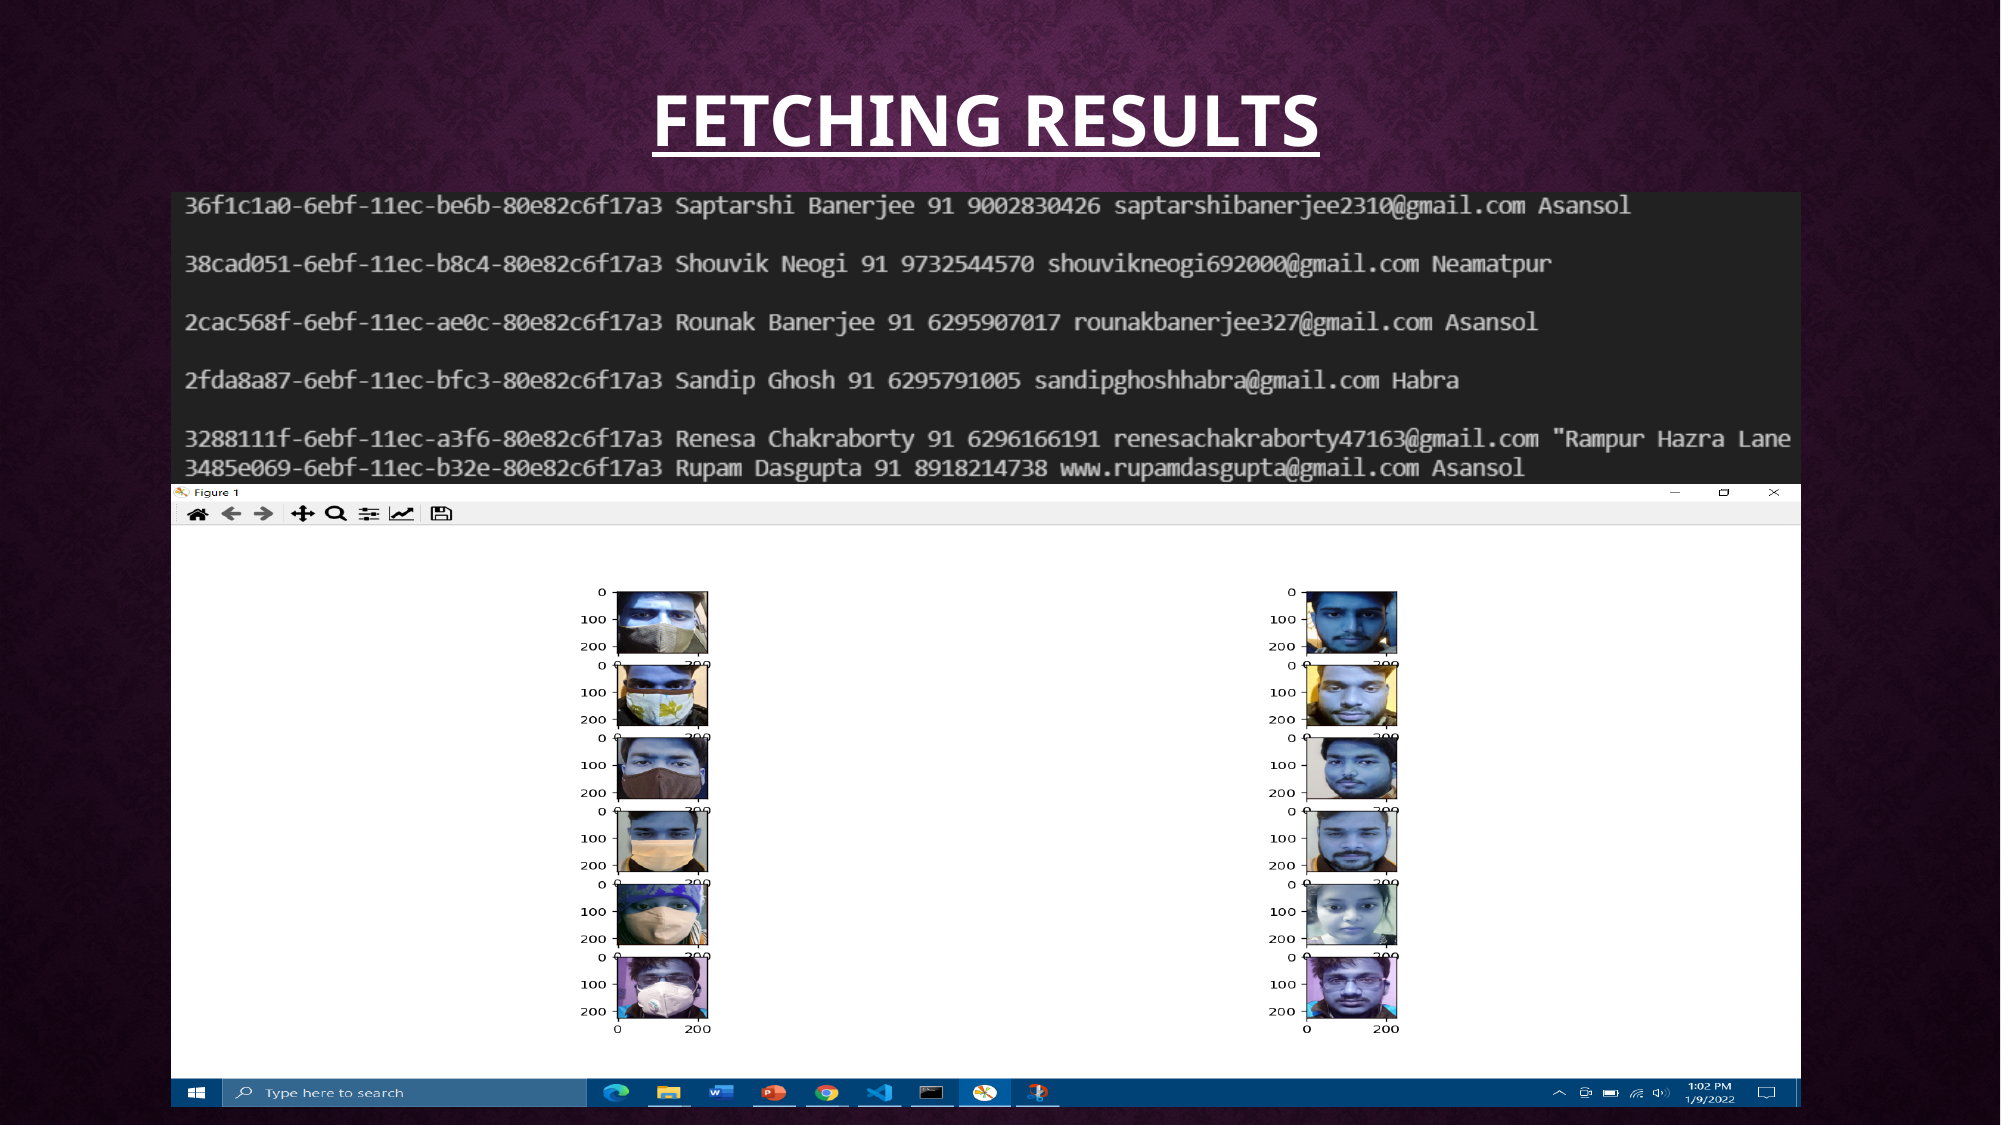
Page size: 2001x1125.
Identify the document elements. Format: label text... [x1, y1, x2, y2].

title FETCHING RESULTS [136, 76, 1836, 171]
picture [170, 191, 1802, 1108]
